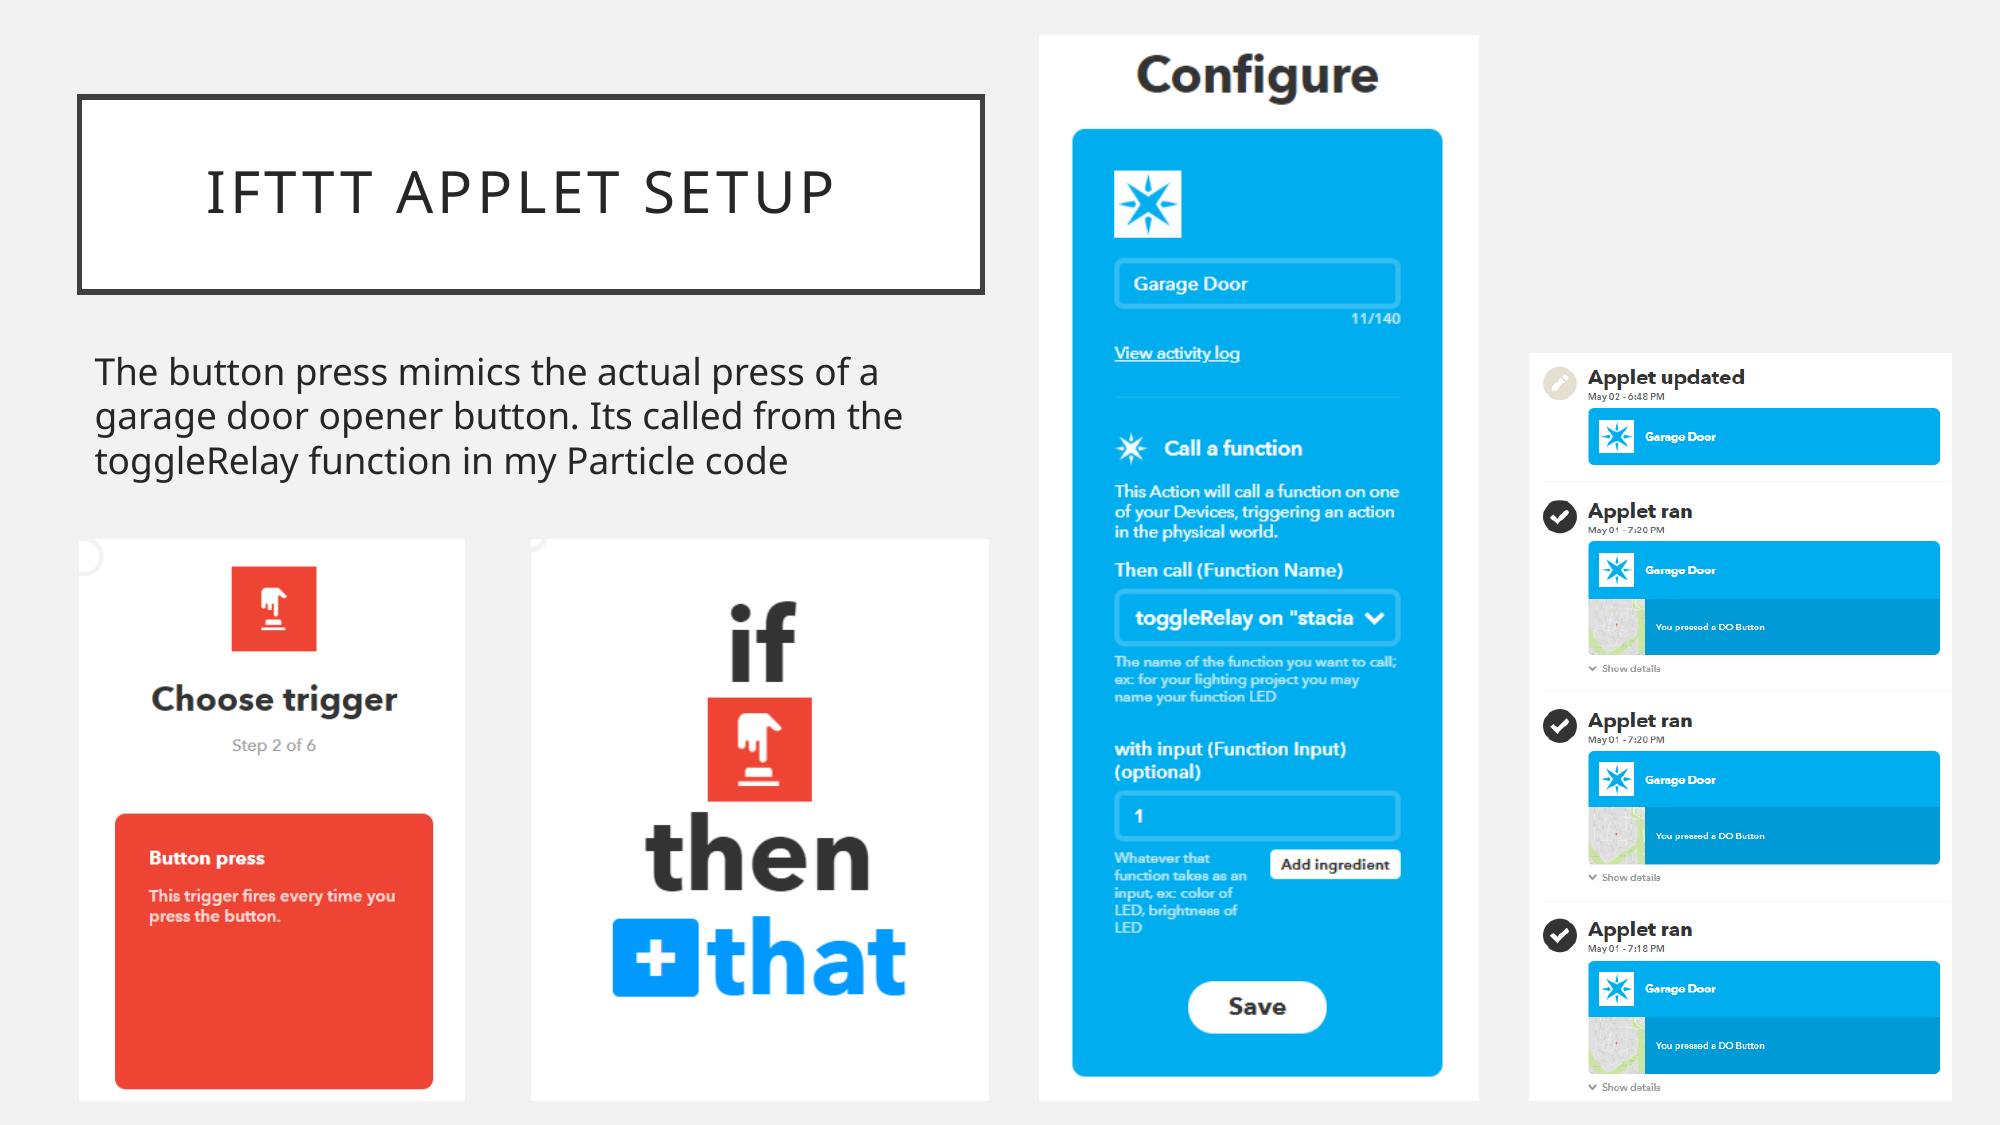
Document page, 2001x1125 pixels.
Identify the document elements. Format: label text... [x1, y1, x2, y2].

picture [530, 539, 989, 1101]
picture [79, 539, 465, 1101]
picture [1529, 353, 1952, 1101]
title IFTTT applet setup [77, 94, 985, 295]
text_box The button press mimics the actual press of a garage door opener button. Its called from the toggleRelay function in my Particle code [79, 341, 983, 491]
picture [1039, 35, 1479, 1101]
